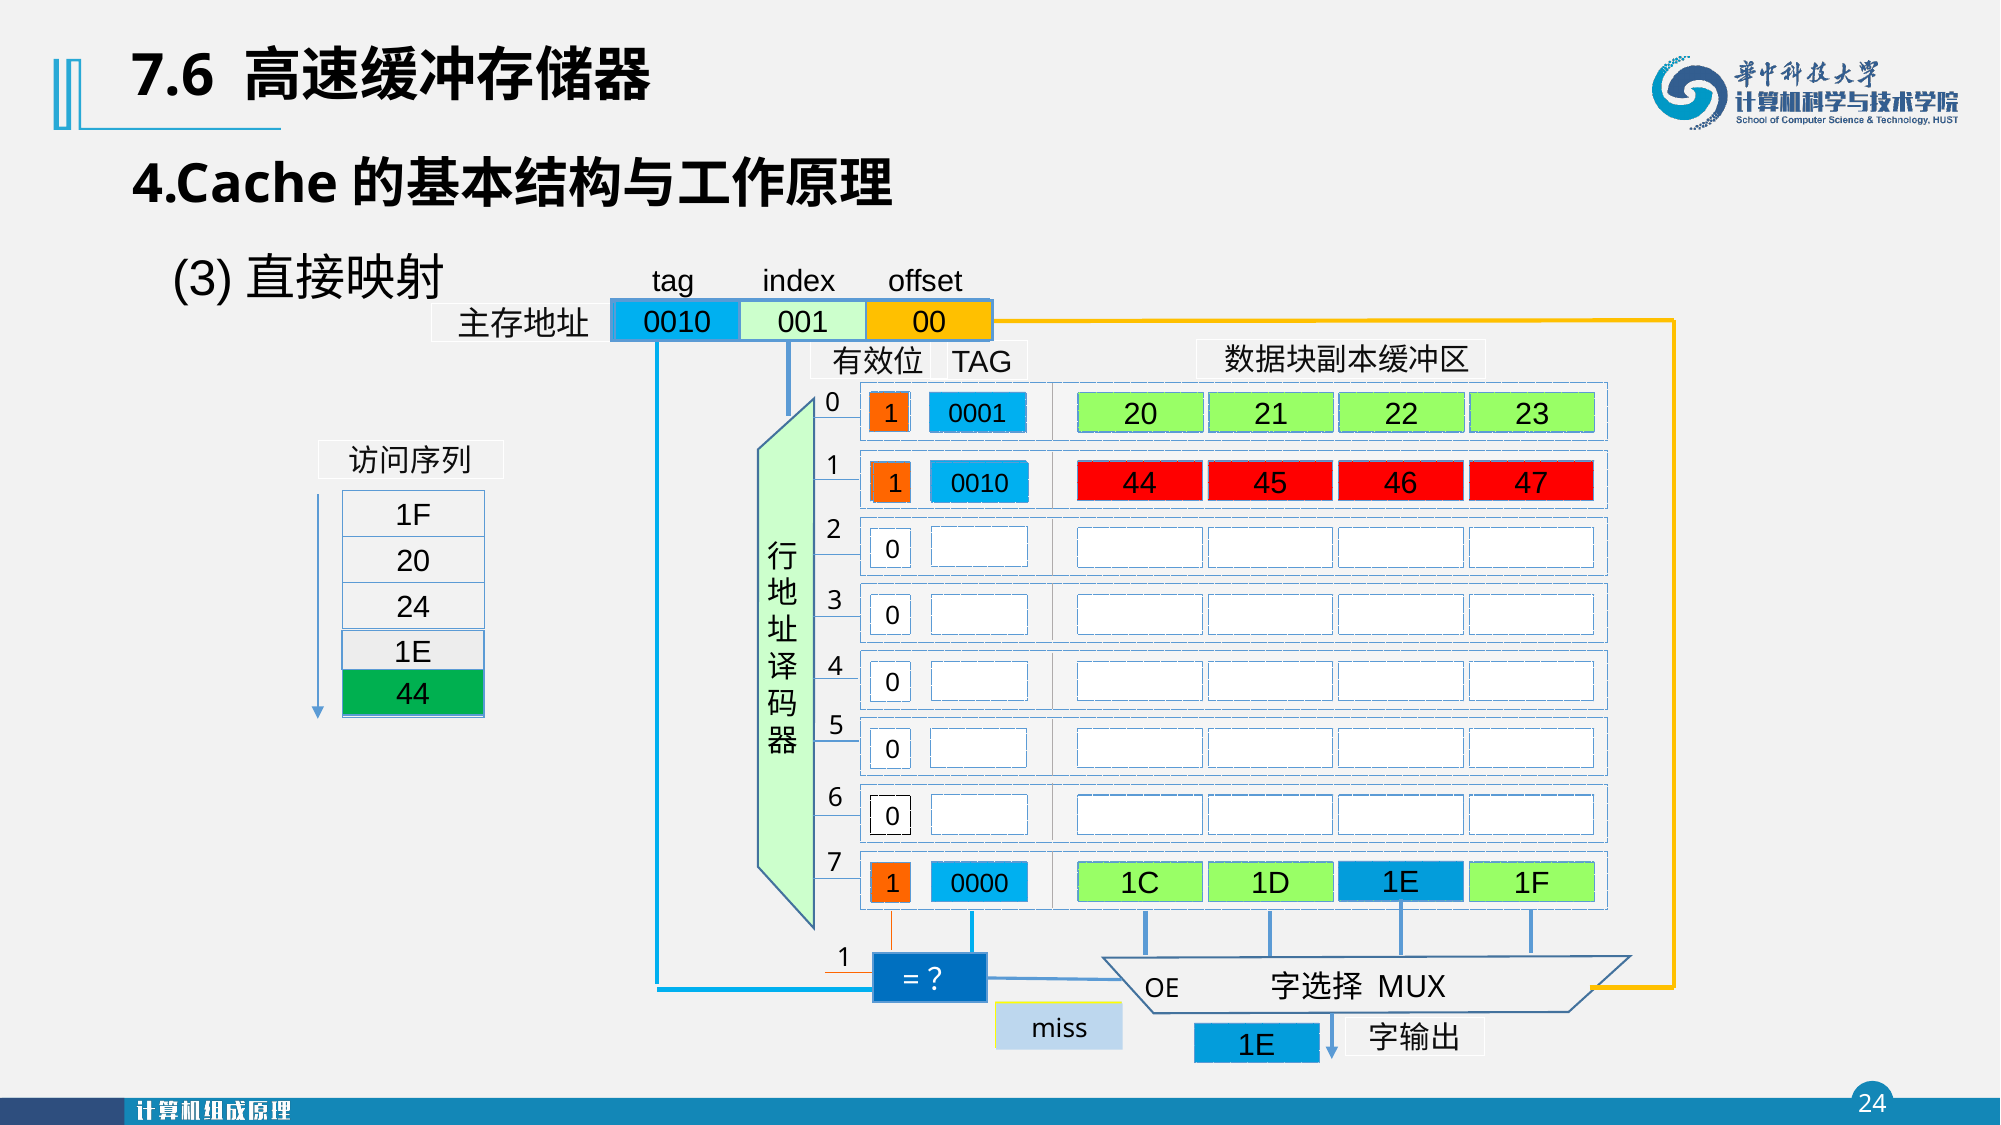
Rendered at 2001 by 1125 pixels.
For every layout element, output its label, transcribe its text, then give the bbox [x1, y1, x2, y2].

text_box =？ [872, 952, 988, 1003]
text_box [982, 320, 1674, 988]
text_box 24 [341, 581, 485, 629]
text_box 有效位 [874, 342, 948, 380]
text_box miss [996, 1003, 1123, 1050]
text_box 4.Cache的基本结构与工作原理 [117, 140, 1006, 221]
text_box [860, 650, 982, 710]
text_box 20 [341, 535, 485, 581]
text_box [1338, 860, 1463, 945]
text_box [870, 862, 982, 903]
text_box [752, 417, 860, 879]
picture [1652, 56, 1678, 81]
text_box TAG [930, 342, 982, 381]
text_box 1F [341, 489, 485, 535]
text_box (3)直接映射 [157, 237, 536, 313]
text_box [610, 259, 989, 299]
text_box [860, 516, 982, 576]
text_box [860, 717, 982, 777]
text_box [1331, 1013, 1485, 1060]
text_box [657, 341, 874, 990]
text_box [870, 460, 982, 501]
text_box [1171, 988, 1563, 1125]
text_box OE [1129, 988, 1171, 1011]
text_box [873, 462, 982, 503]
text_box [874, 583, 982, 643]
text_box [614, 300, 993, 341]
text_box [342, 630, 485, 716]
picture [1652, 56, 1958, 130]
text_box 主存地址 [430, 302, 610, 342]
text_box 访问序列 [317, 440, 504, 479]
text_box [869, 391, 982, 432]
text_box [860, 782, 982, 843]
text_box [860, 450, 982, 509]
text_box Hit/miss [992, 997, 1124, 1044]
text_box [860, 381, 982, 441]
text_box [860, 850, 982, 910]
text_box 7.6 高速缓冲存储器 [116, 26, 834, 128]
